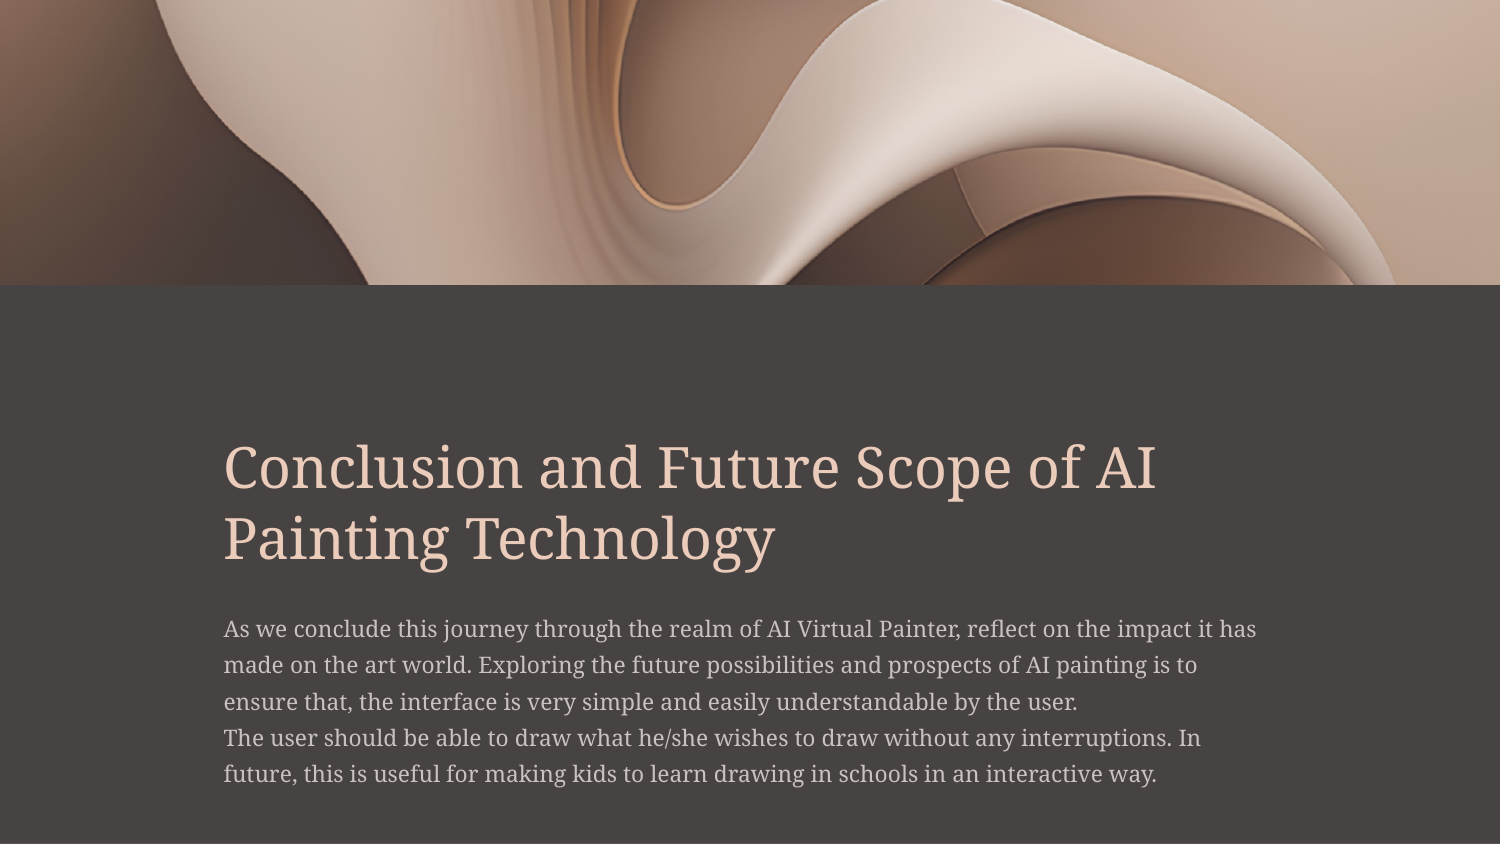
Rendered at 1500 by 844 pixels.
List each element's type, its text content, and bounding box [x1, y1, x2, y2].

text_box [0, 285, 1500, 844]
text_box As we conclude this journey through the realm of AI Virtual Painter, reflect on the impact it has made on the art world. Exploring the future possibilities and prospects of AI painting is to ensure that, the interface is very simple and easily understandable by the user. The user should be able to draw what he/she wishes to draw without any interruptions. In future, this is useful for making kids to learn drawing in schools in an interactive way. [208, 597, 1291, 708]
text_box Conclusion and Future Scope of AI Painting Technology [208, 421, 1291, 564]
picture [0, 0, 1500, 285]
